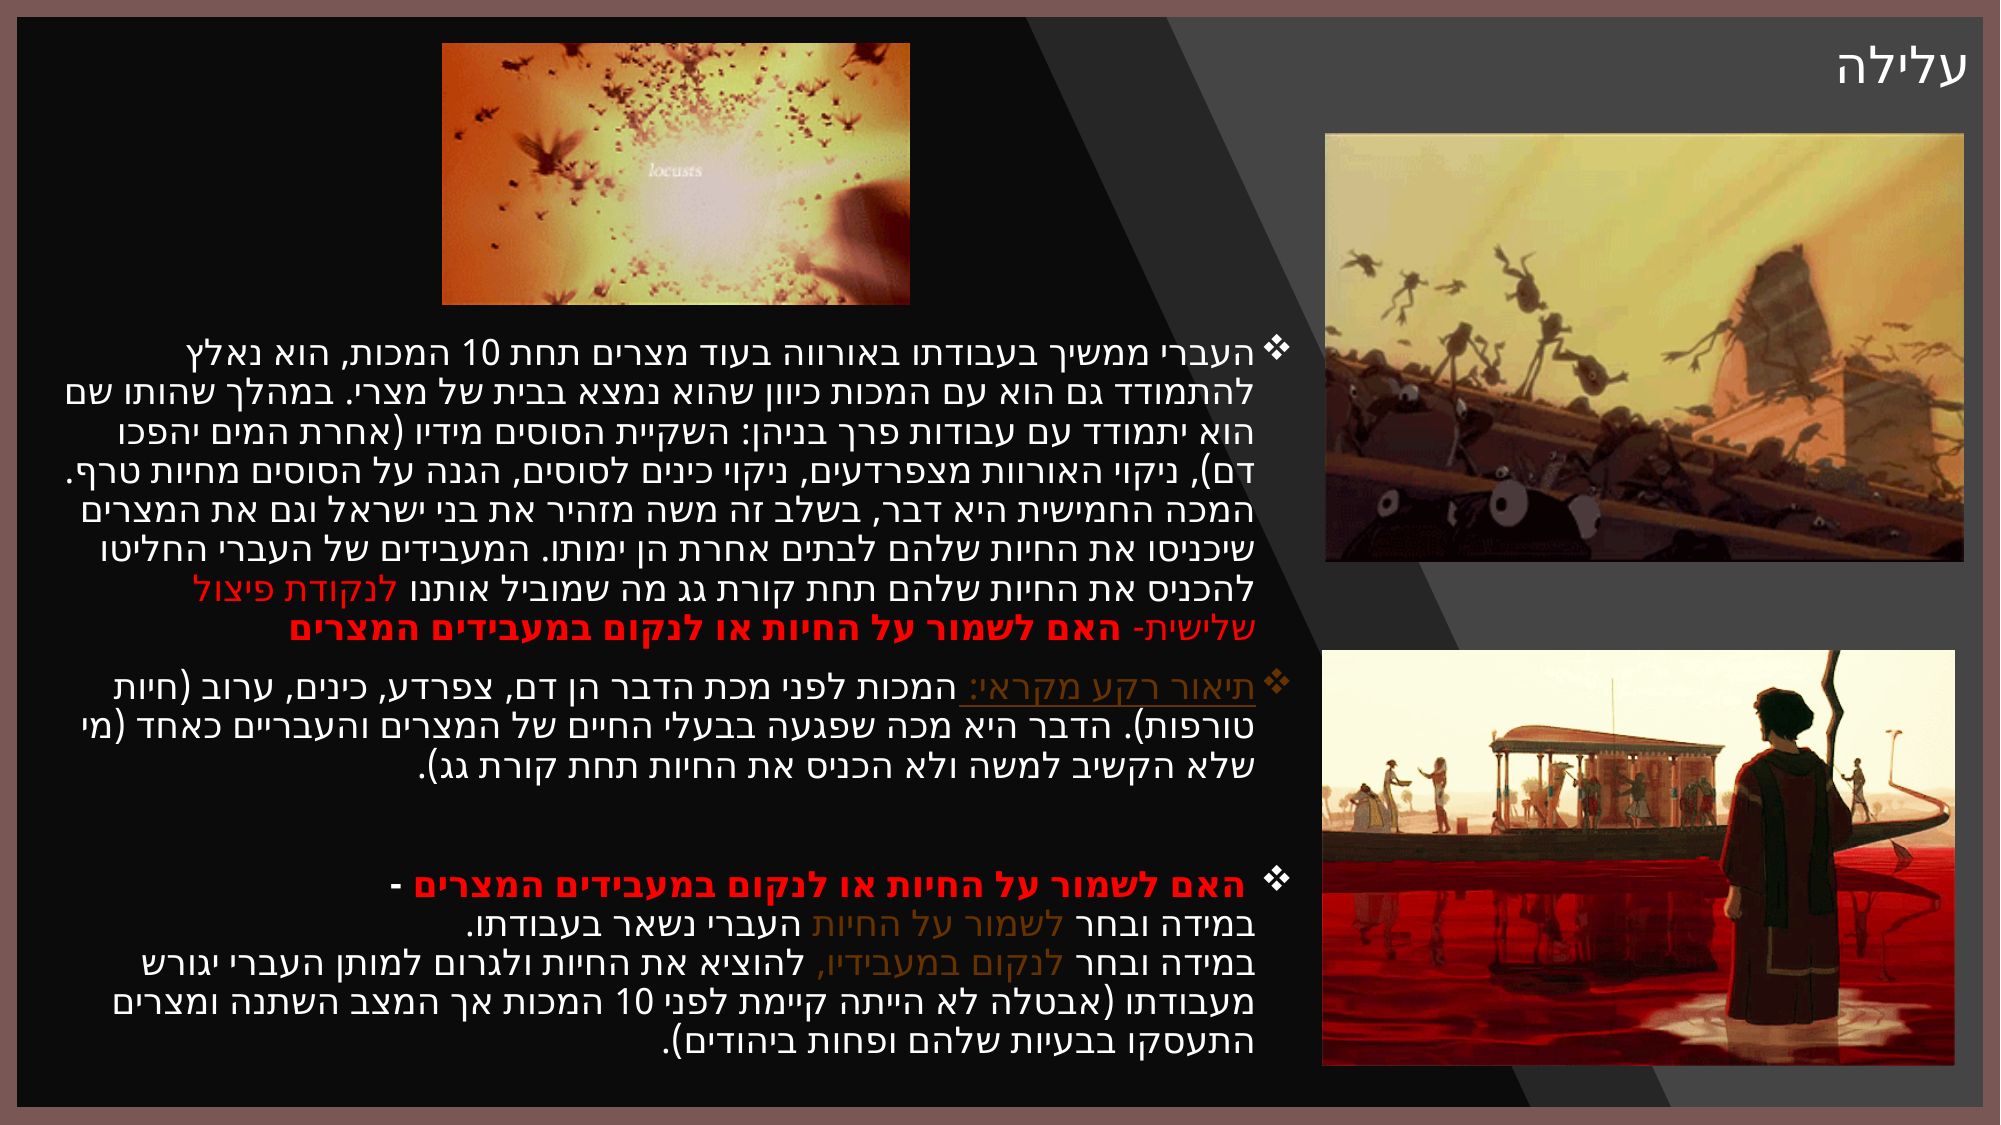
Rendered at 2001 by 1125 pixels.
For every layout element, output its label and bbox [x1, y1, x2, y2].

picture [1322, 650, 1955, 1066]
text_box [0, 0, 2000, 1125]
picture [442, 43, 911, 305]
picture [1325, 133, 1964, 562]
